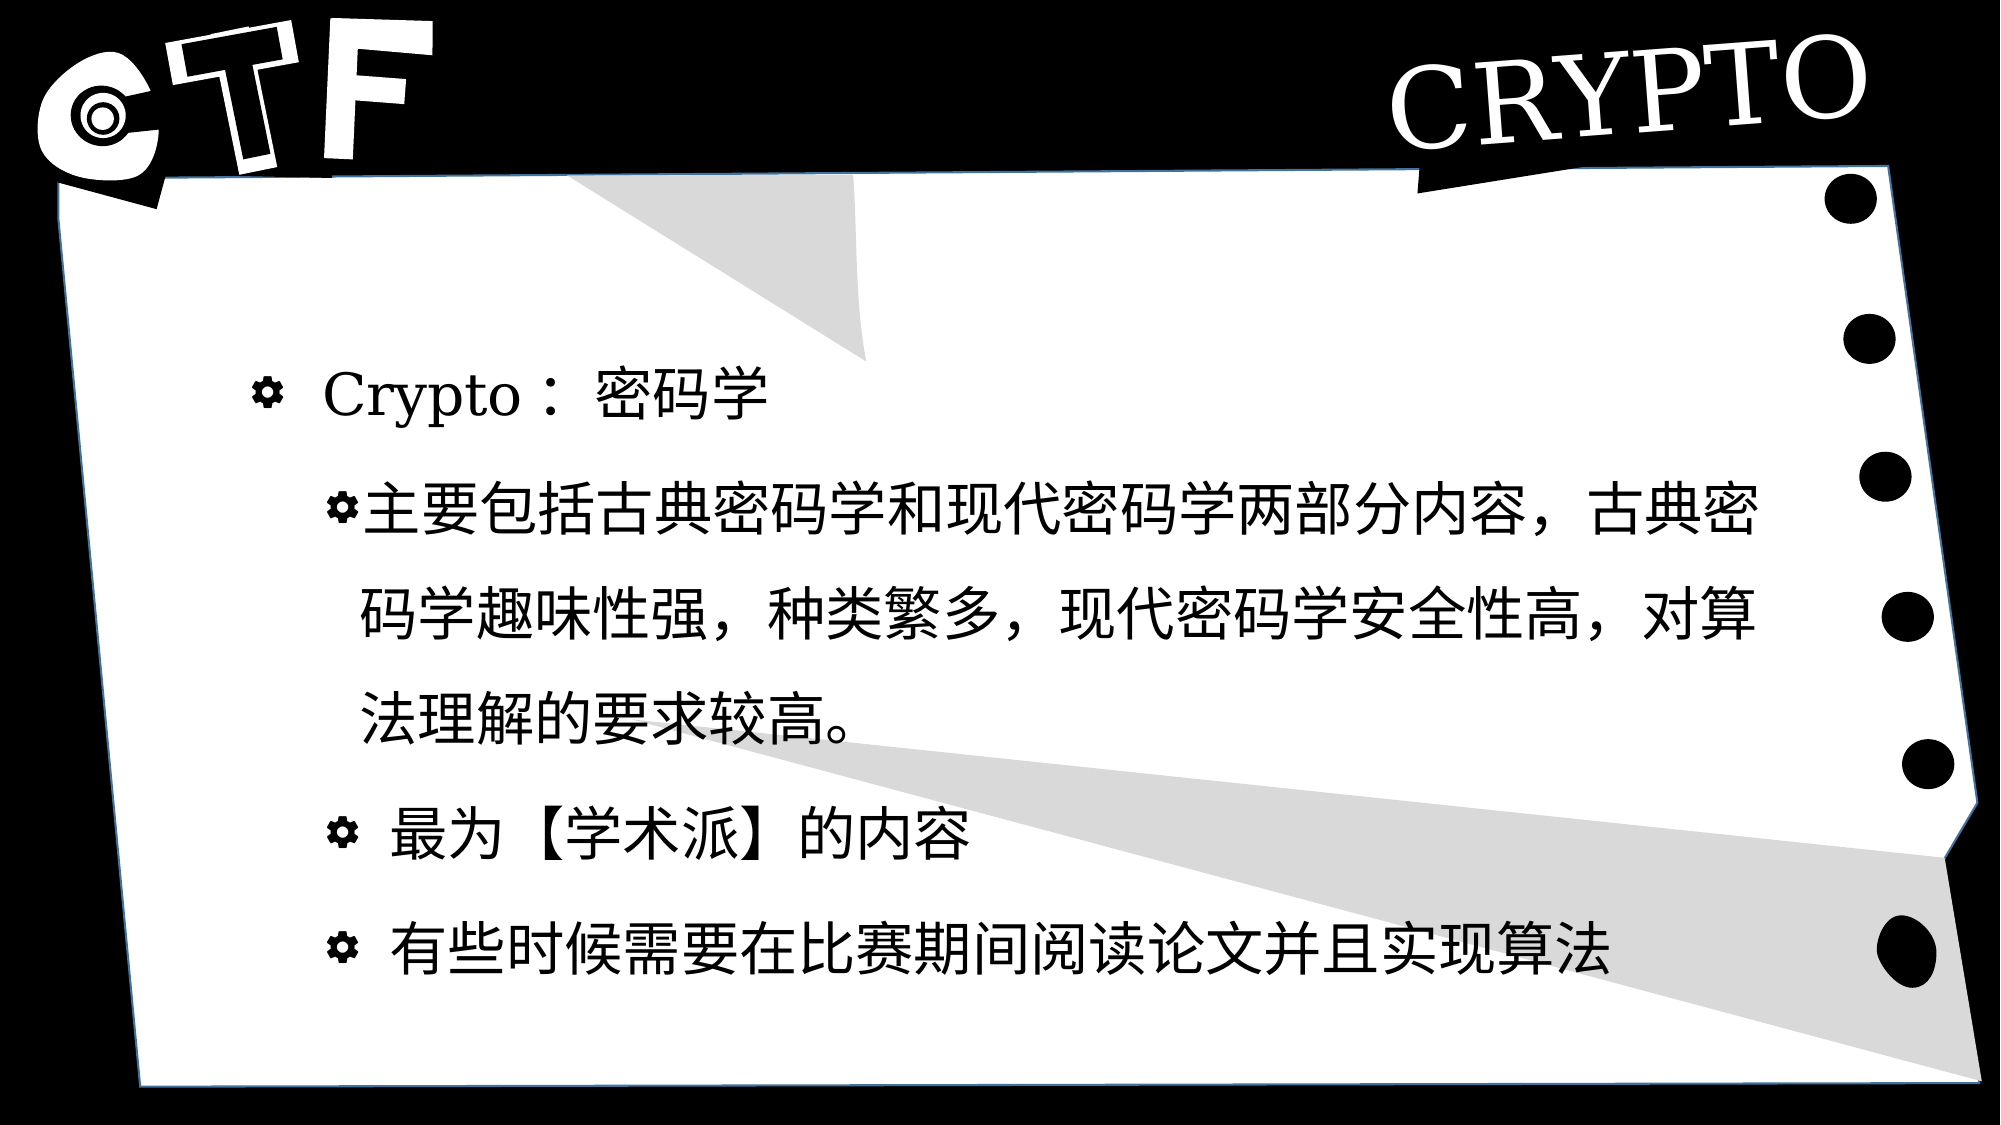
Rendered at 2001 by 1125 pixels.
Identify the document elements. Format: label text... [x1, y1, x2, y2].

picture [322, 486, 363, 528]
picture [247, 371, 288, 413]
picture [322, 926, 363, 968]
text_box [1415, 7, 1848, 194]
picture [322, 811, 363, 853]
list Crypto：密码学 主要包括古典密码学和现代密码学两部分内容，古典密码学趣味性强，种类繁多，现代密码学安全性高，对算法理解的要求较高。 最为【学术派】的内容 有些时候需要在比赛期间阅读论文并且实现算法 [232, 314, 1815, 1016]
